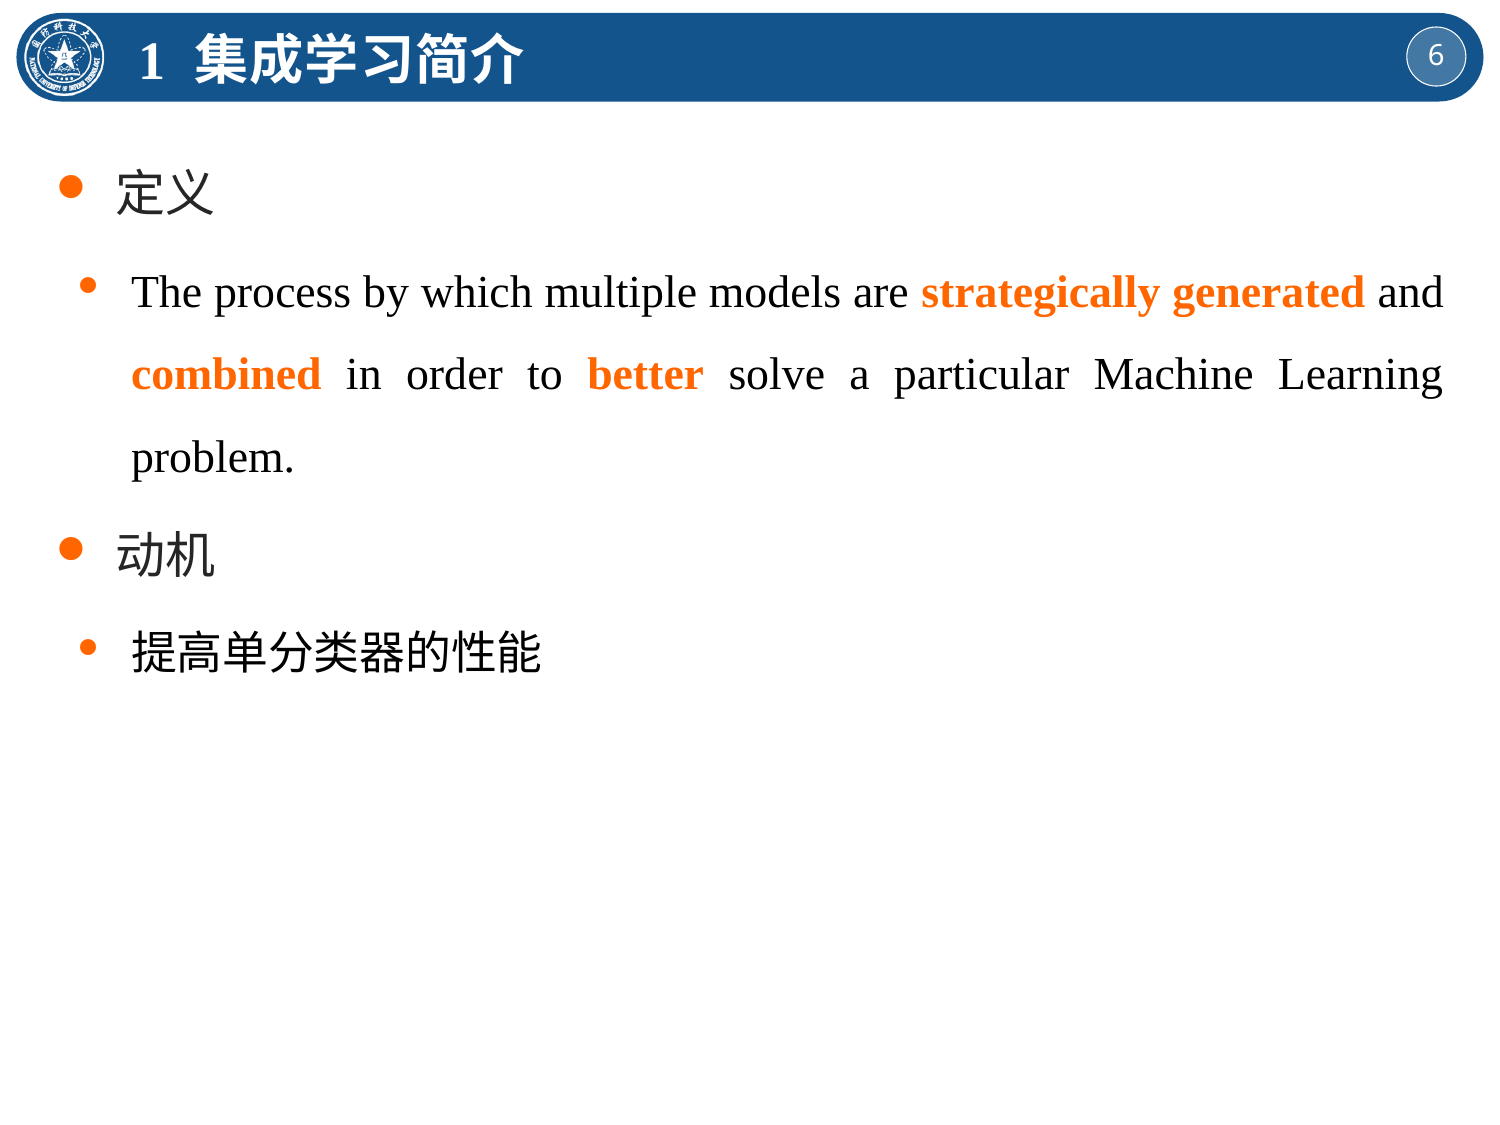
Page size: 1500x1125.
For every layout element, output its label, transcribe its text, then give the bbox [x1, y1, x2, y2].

list 定义 The process by which multiple models are strategically generated and combined in order to better solve a particular Machine Learning problem. 动机 提高单分类器的性能 [41, 124, 1459, 777]
title 1 集成学习简介 [124, 17, 1237, 221]
picture [16, 9, 111, 104]
